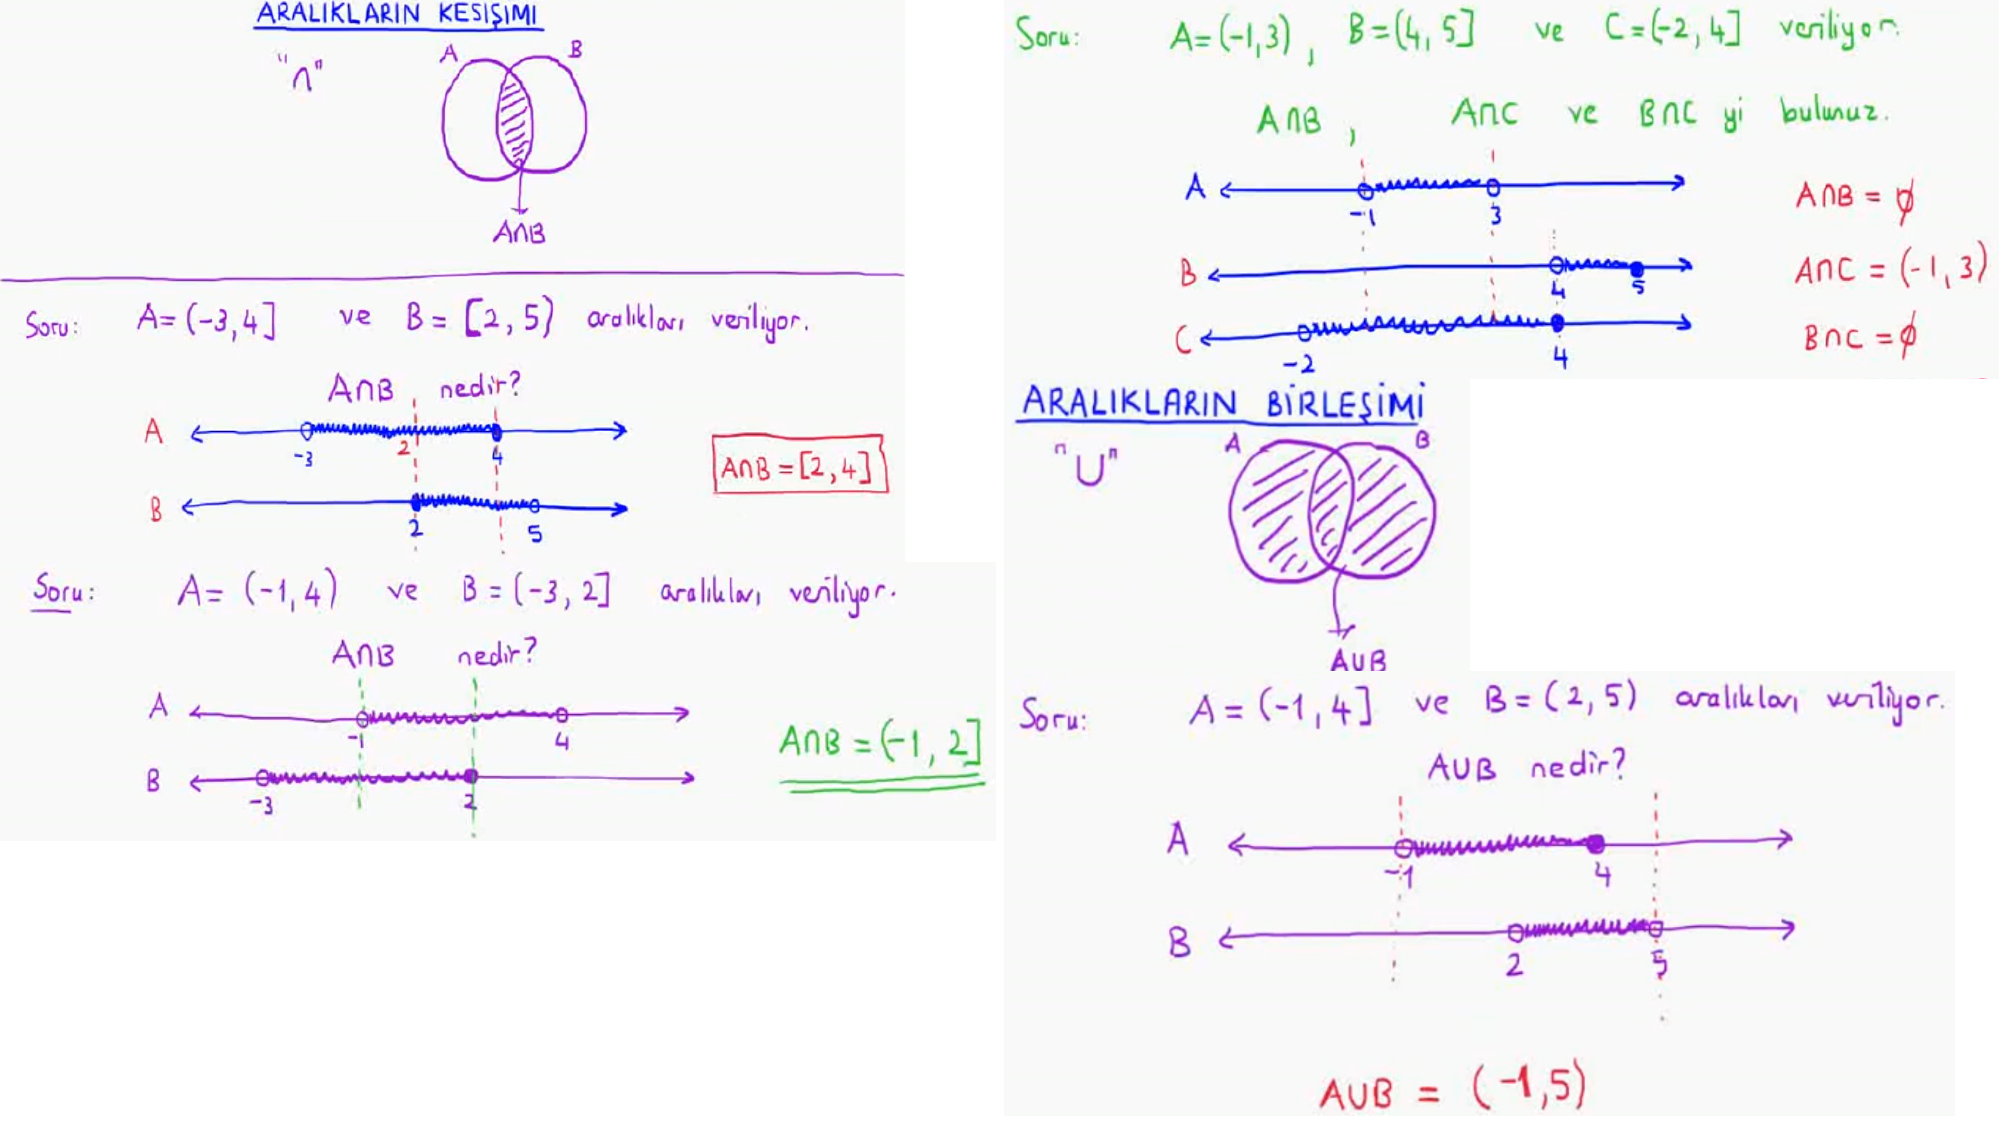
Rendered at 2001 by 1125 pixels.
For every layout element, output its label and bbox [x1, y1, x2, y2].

picture [1004, 0, 1999, 1117]
picture [0, 0, 996, 841]
